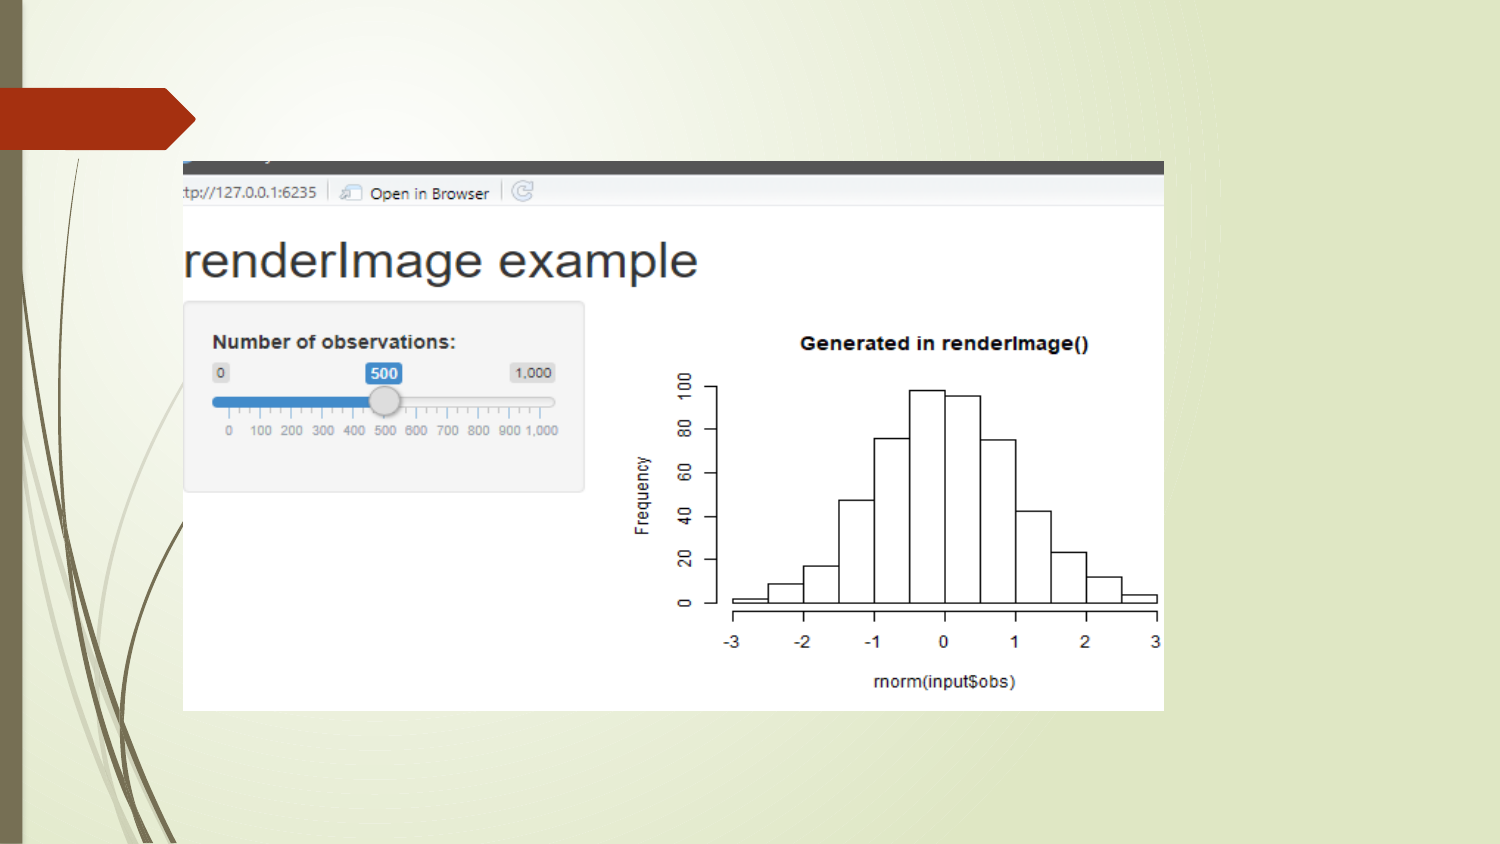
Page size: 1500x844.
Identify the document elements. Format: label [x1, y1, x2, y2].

list [183, 161, 1164, 711]
